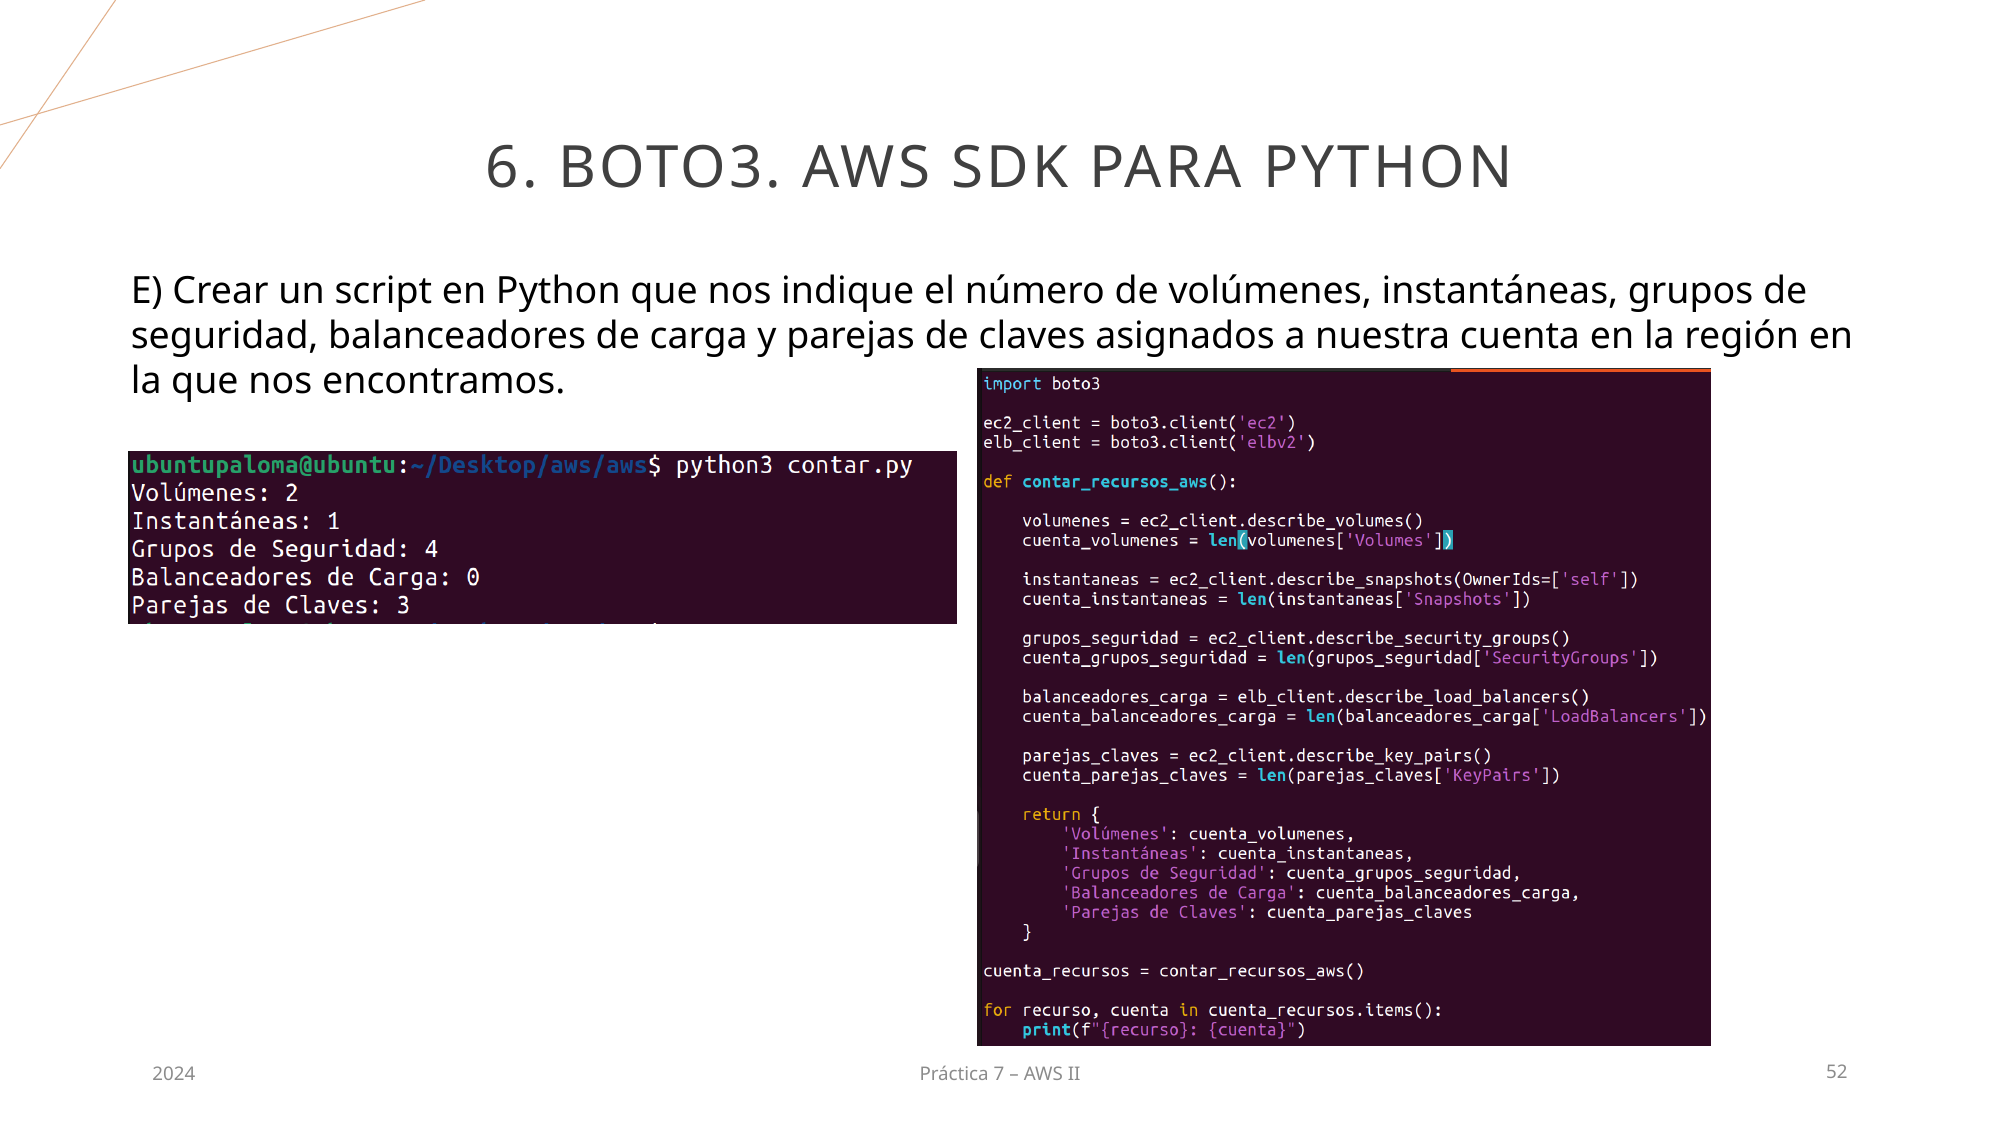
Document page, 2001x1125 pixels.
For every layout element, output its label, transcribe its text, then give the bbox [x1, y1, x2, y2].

footer Práctica 7 – AWS II [662, 1042, 1338, 1103]
picture [977, 368, 1711, 1046]
slide_number 52 [1412, 1042, 1863, 1103]
title 6. Boto3. AWS SDK para Python [137, 59, 1863, 278]
slide_number 2024 [137, 1042, 588, 1103]
picture [128, 451, 957, 624]
text_box E) Crear un script en Python que nos indique el número de volúmenes, instantáneas, grupos de seguridad, balanceadores de carga y parejas de claves asignados a nuestra cuenta en la región en la que nos encontramos. [115, 258, 1896, 409]
